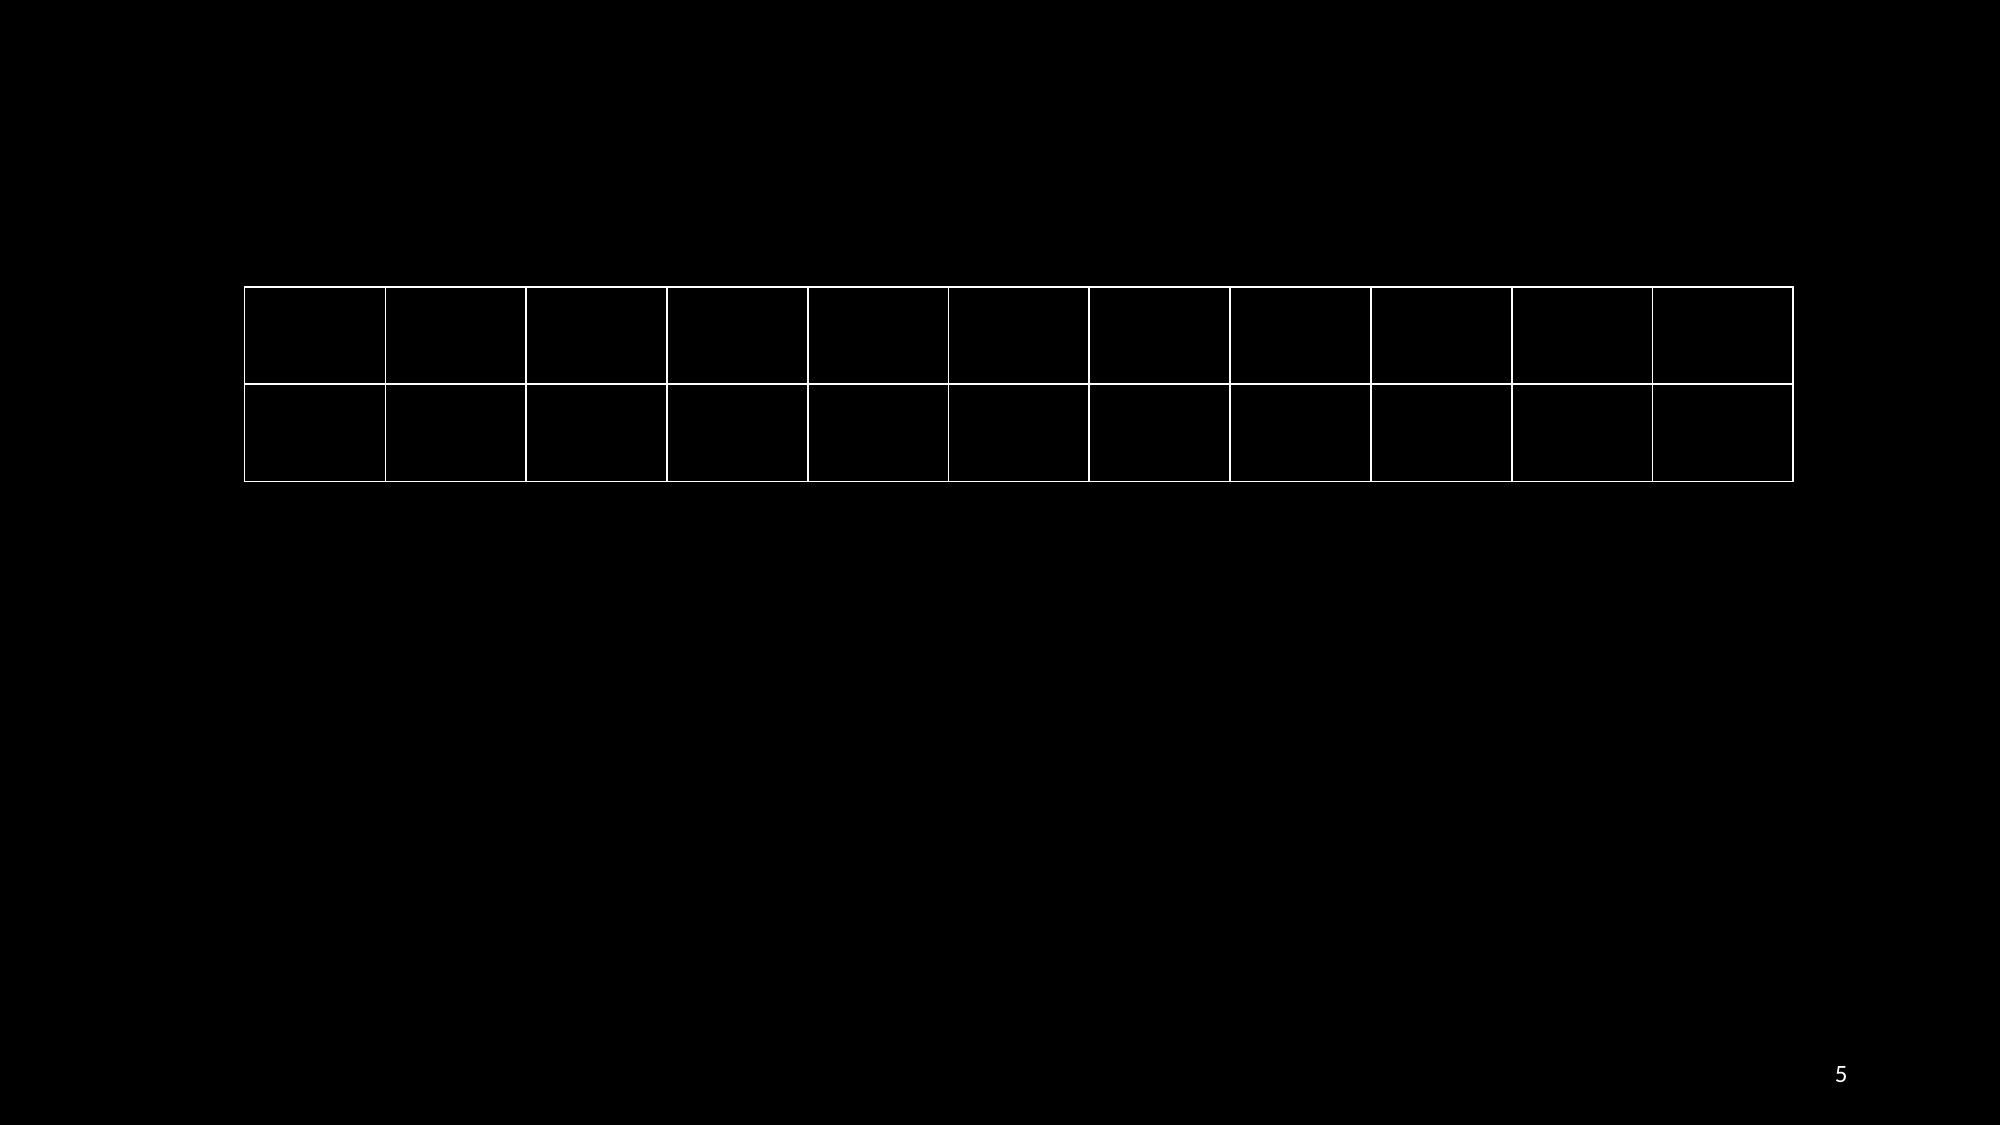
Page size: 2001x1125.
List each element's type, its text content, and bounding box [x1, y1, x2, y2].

table_cell [1231, 385, 1370, 481]
table_header [245, 288, 385, 383]
table_cell [1372, 385, 1511, 481]
table_cell [1653, 385, 1792, 481]
table_cell [386, 385, 525, 481]
table_header [949, 288, 1088, 383]
table_header [1090, 288, 1229, 383]
table_cell [1513, 385, 1652, 481]
table_header [527, 288, 666, 383]
slide_number 5 [1412, 1042, 1863, 1103]
table_header [1231, 288, 1370, 383]
table_header [809, 288, 948, 383]
table_cell [1090, 385, 1229, 481]
table_cell [527, 385, 666, 481]
table_cell [245, 385, 385, 481]
table_header [668, 288, 807, 383]
table_header [386, 288, 525, 383]
table_header [1513, 288, 1652, 383]
table_cell [949, 385, 1088, 481]
table_header [1372, 288, 1511, 383]
table_cell [668, 385, 807, 481]
table_header [1653, 288, 1792, 383]
table_cell [809, 385, 948, 481]
